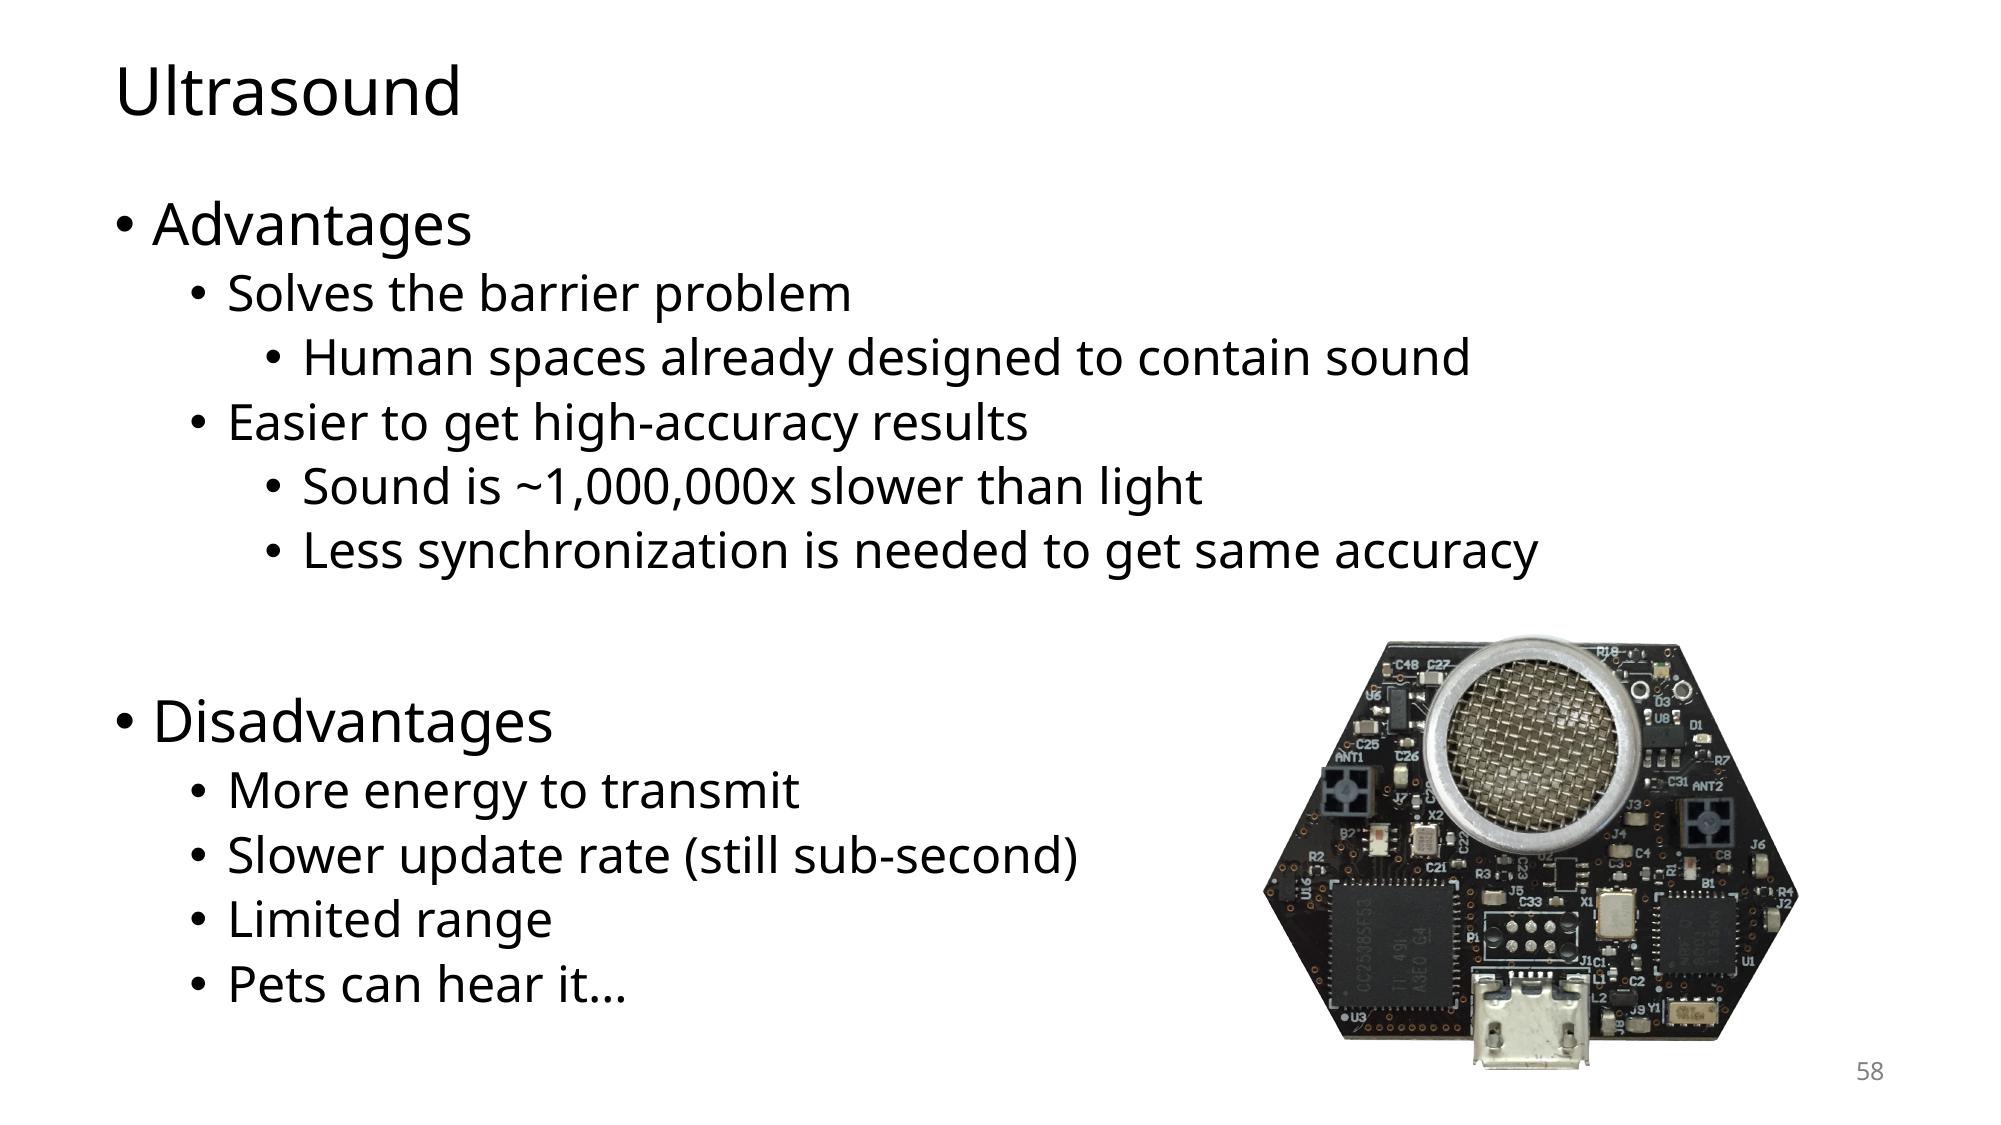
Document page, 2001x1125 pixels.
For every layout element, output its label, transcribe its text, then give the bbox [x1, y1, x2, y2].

slide_number 58 [1825, 1042, 1900, 1103]
picture [1229, 601, 1825, 1103]
list Advantages Solves the barrier problem Human spaces already designed to contain sound Easier to get high-accuracy results Sound is ~1,000,000x slower than light Less synchronization is needed to get same accuracy Disadvantages More energy to transmit Slower update rate (still sub-second) Limited range Pets can hear it… [99, 187, 1900, 1013]
title Ultrasound [99, 37, 1900, 150]
